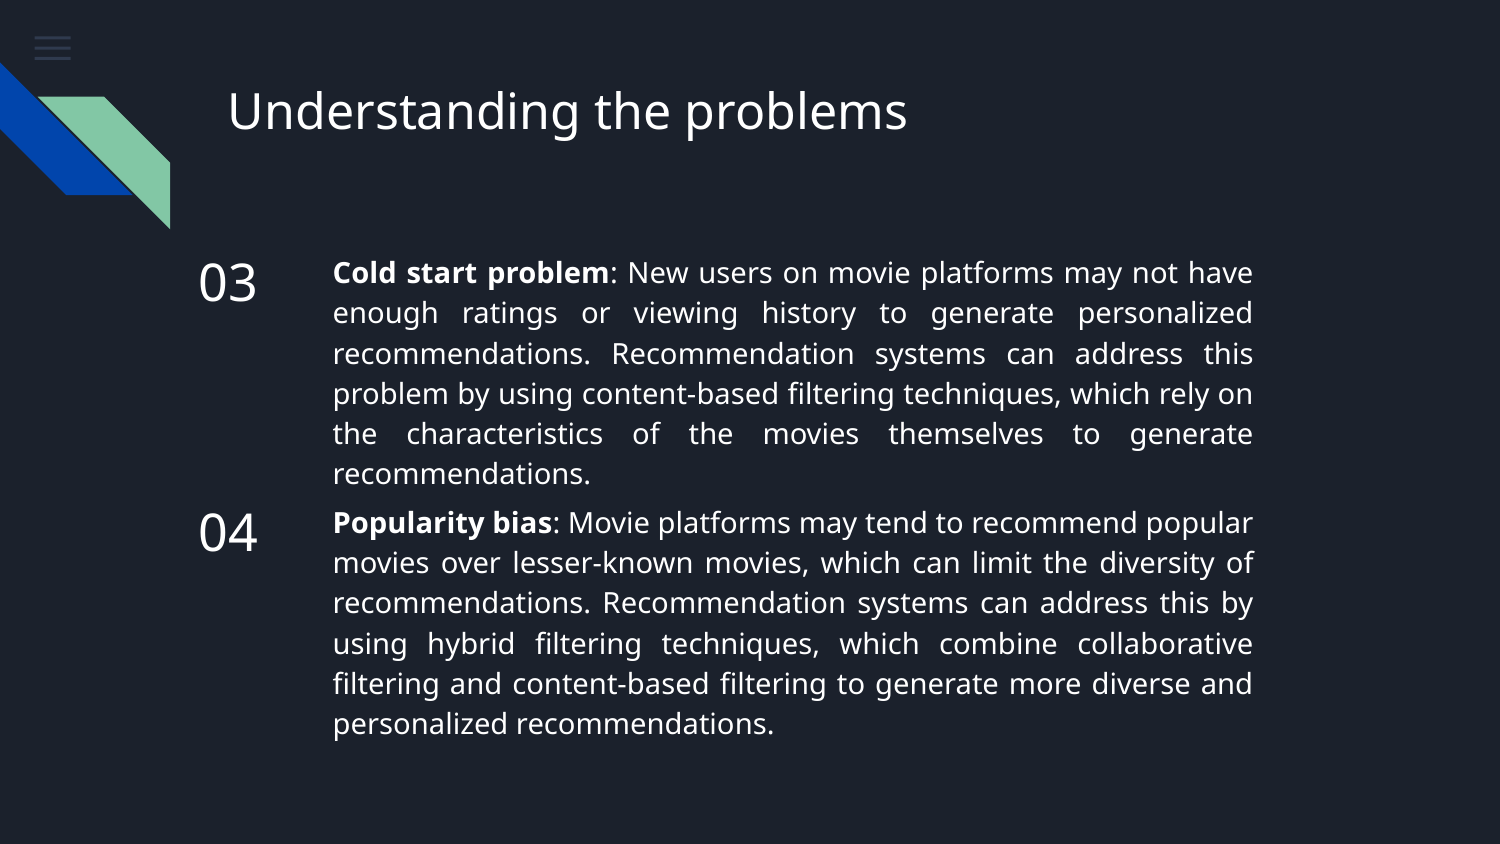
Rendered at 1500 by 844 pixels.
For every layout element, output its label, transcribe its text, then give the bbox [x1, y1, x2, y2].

text_box 03 [183, 234, 317, 397]
list Cold start problem: New users on movie platforms may not have enough ratings or viewing history to generate personalized recommendations. Recommendation systems can address this problem by using content-based filtering techniques, which rely on the characteristics of the movies themselves to generate recommendations. [317, 234, 1270, 397]
text_box 04 [183, 484, 317, 647]
title Understanding the problems [212, 64, 1368, 215]
list Popularity bias: Movie platforms may tend to recommend popular movies over lesser-known movies, which can limit the diversity of recommendations. Recommendation systems can address this by using hybrid filtering techniques, which combine collaborative filtering and content-based filtering to generate more diverse and personalized recommendations. [317, 484, 1270, 647]
